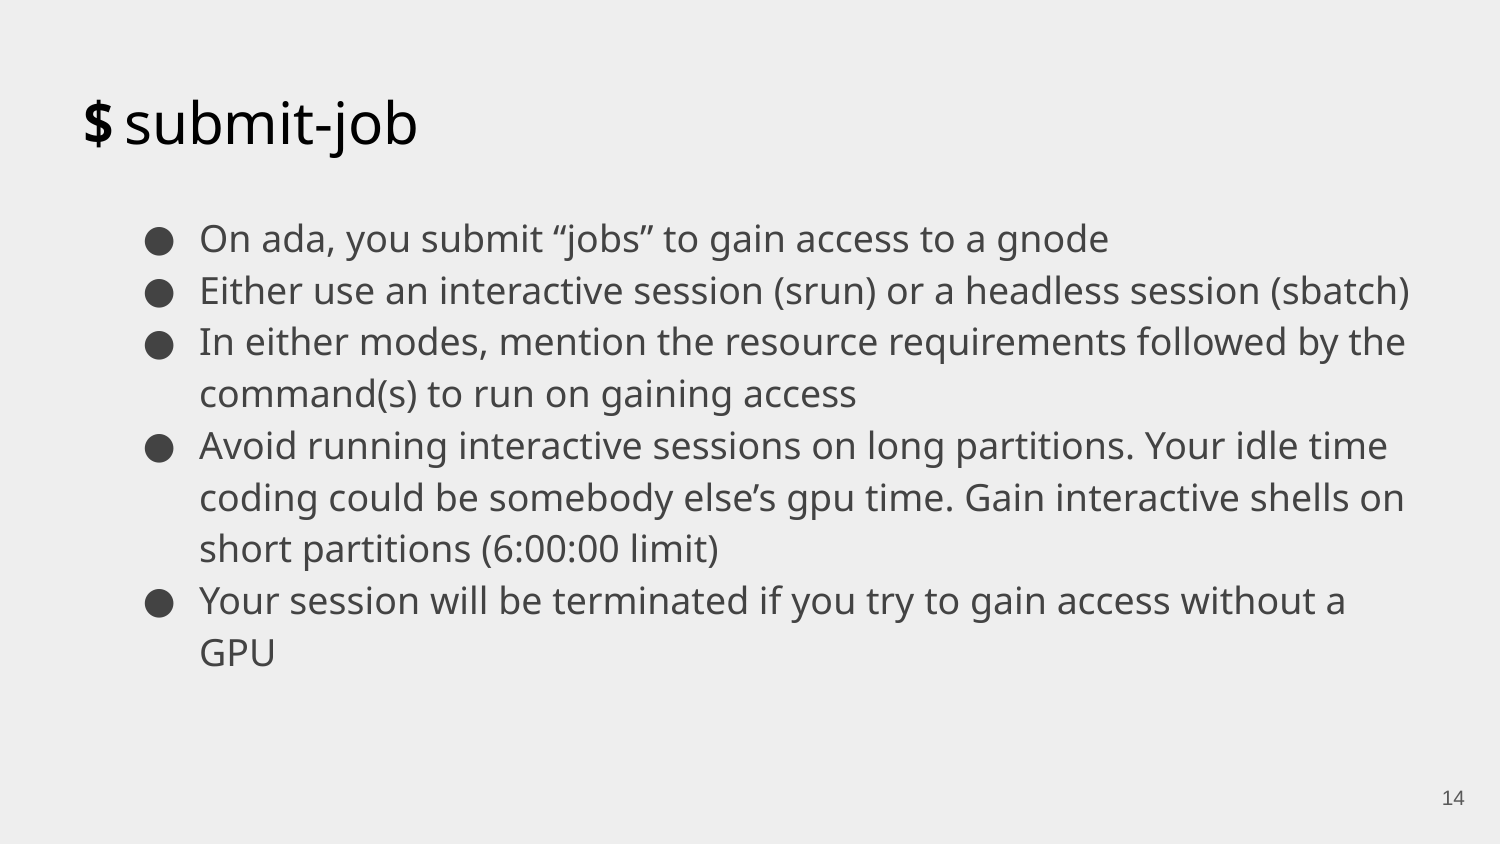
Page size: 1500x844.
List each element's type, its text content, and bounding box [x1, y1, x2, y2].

title submit-job [109, 70, 1449, 167]
slide_number ‹#› [1389, 764, 1480, 830]
list On ada, you submit “jobs” to gain access to a gnode Either use an interactive session (srun) or a headless session (sbatch) In either modes, mention the resource requirements followed by the command(s) to run on gaining access Avoid running interactive sessions on long partitions. Your idle time coding could be somebody else’s gpu time. Gain interactive shells on short partitions (6:00:00 limit) Your session will be terminated if you try to gain access without a GPU [109, 193, 1449, 750]
